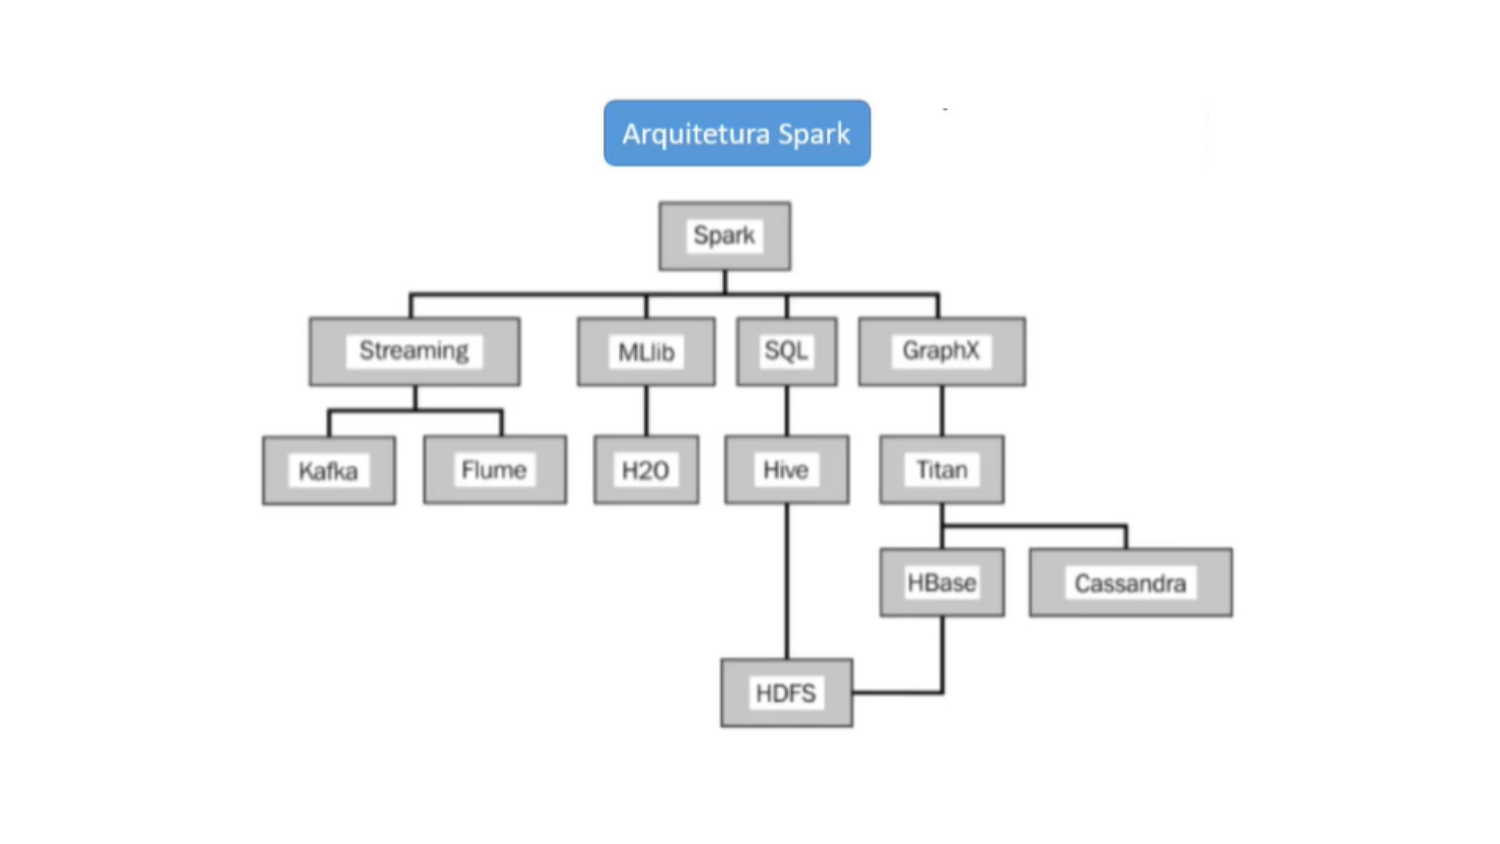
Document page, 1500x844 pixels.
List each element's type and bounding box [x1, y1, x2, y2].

picture [255, 79, 1245, 765]
